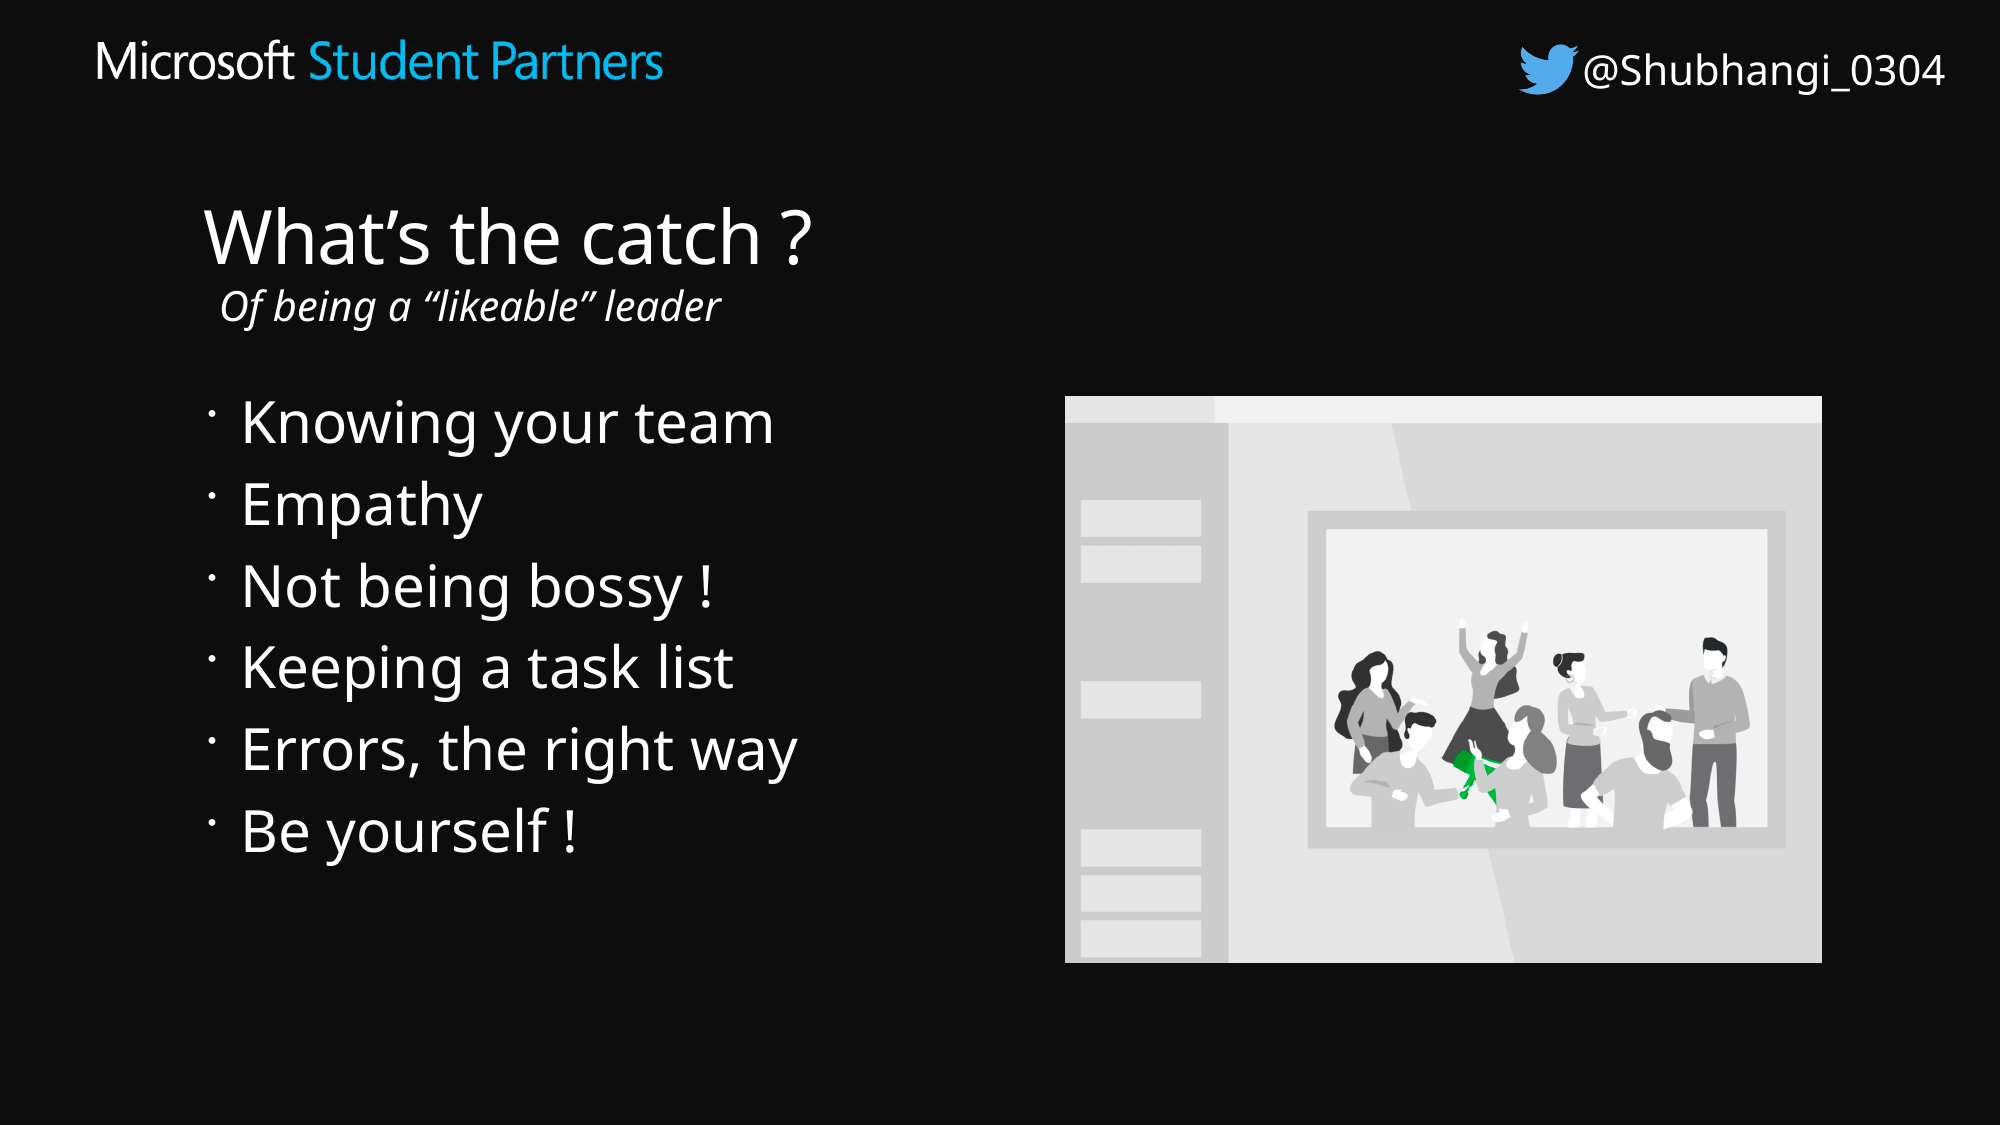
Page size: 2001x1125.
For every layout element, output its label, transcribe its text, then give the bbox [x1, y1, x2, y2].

text_box What’s the catch ? [203, 189, 2000, 280]
text_box Knowing your team Empathy Not being bossy ! Keeping a task list Errors, the right way Be yourself ! [203, 385, 2000, 864]
picture [89, 33, 669, 87]
picture [1064, 395, 1822, 963]
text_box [1502, 24, 1938, 116]
text_box Of being a “likeable” leader [218, 279, 722, 330]
